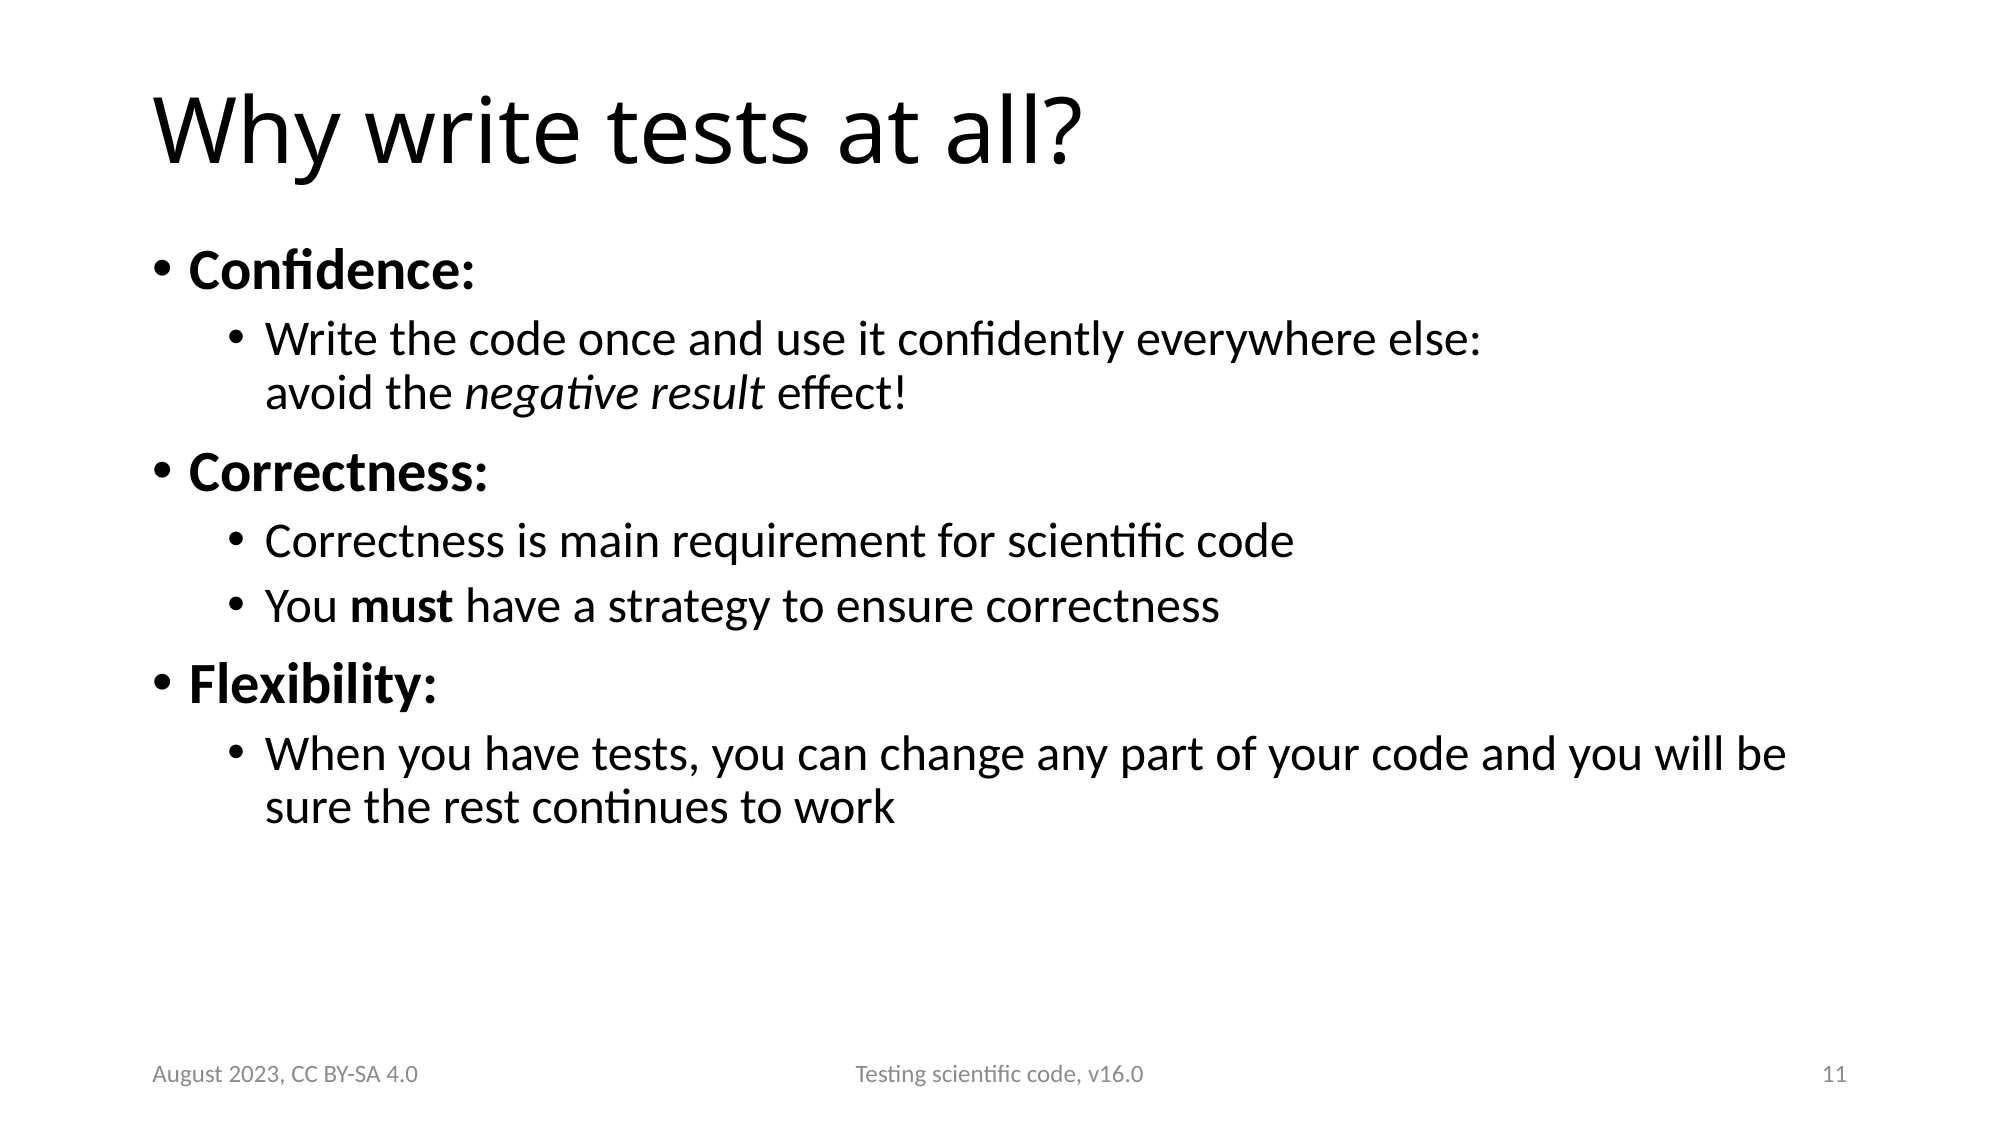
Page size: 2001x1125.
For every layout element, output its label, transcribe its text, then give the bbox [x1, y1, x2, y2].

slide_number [137, 1042, 588, 1103]
title Why write tests at all? [137, 59, 1863, 209]
footer Testing scientific code, v16.0 [662, 1042, 1338, 1103]
list Confidence: Write the code once and use it confidently everywhere else: avoid the negative result effect! Correctness: Correctness is main requirement for scientific code You must have a strategy to ensure correctness Flexibility: When you have tests, you can change any part of your code and you will be sure the rest continues to work [137, 231, 1863, 1014]
slide_number 11 [1412, 1042, 1863, 1103]
